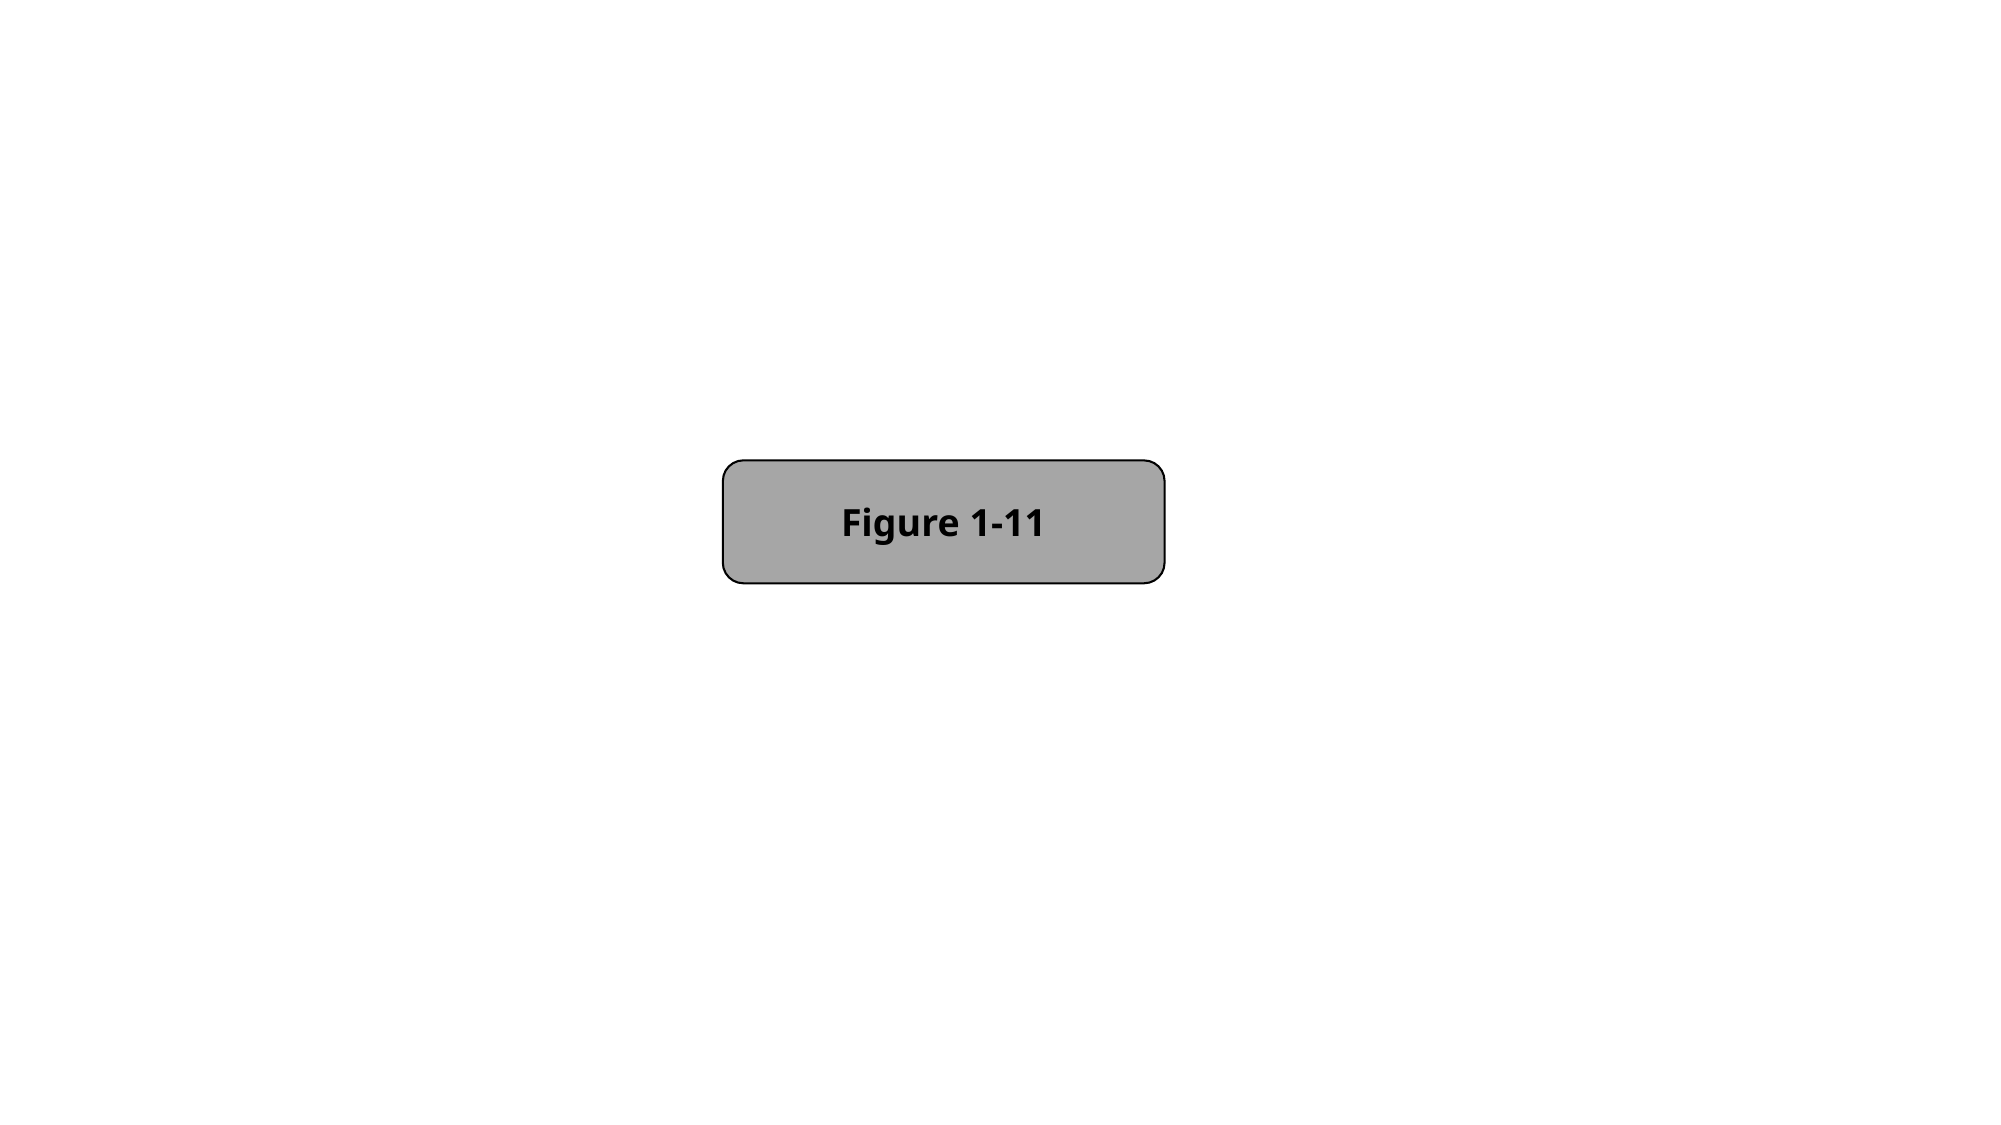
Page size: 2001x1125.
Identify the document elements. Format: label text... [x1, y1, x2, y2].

text_box Figure 1-11 [721, 459, 1166, 585]
